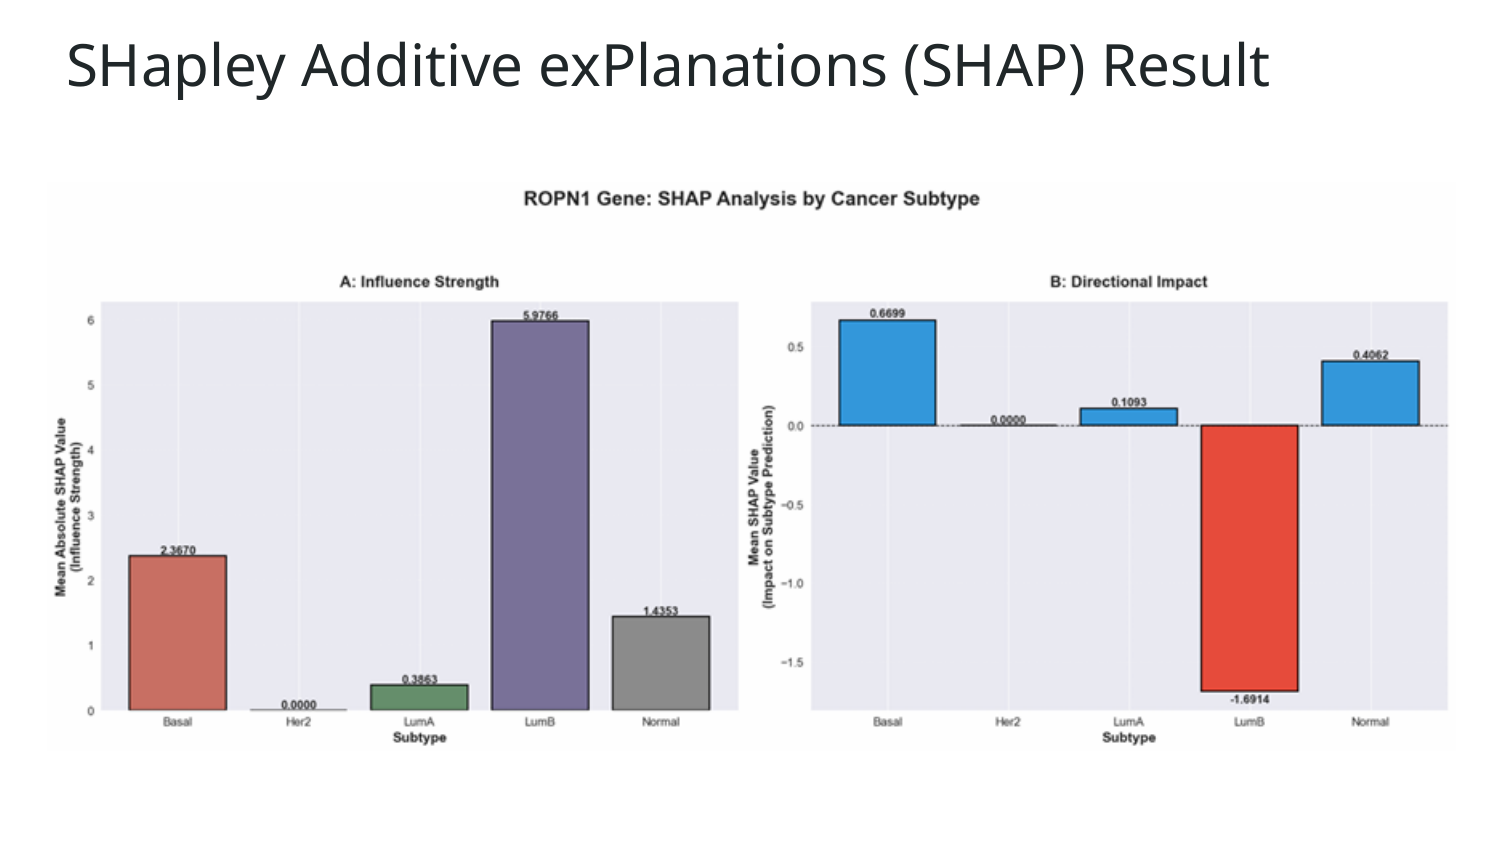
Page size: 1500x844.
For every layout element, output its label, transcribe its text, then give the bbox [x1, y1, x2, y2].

picture [24, 131, 1467, 762]
title SHapley Additive exPlanations (SHAP) Result [51, 13, 1449, 108]
